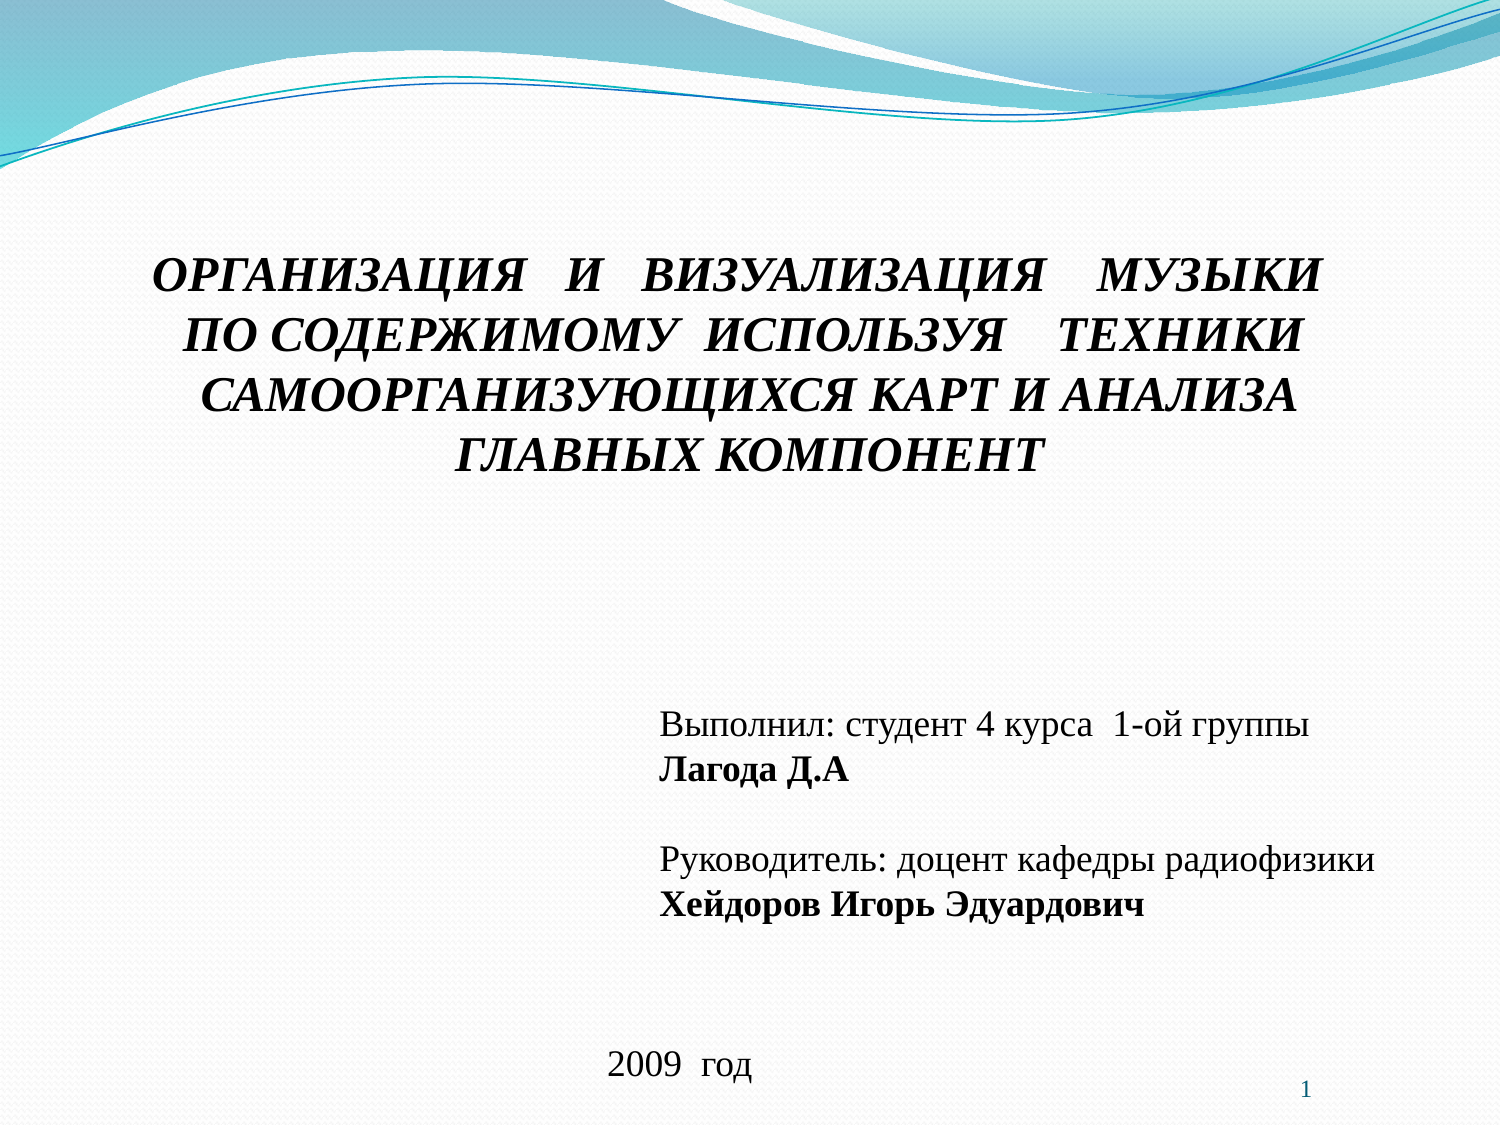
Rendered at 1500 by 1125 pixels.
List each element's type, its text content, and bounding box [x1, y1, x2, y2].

text_box 2009 год [550, 1031, 809, 1091]
slide_number 1 [1299, 1042, 1425, 1103]
text_box ОРГАНИЗАЦИЯ И ВИЗУАЛИЗАЦИЯ МУЗЫКИ по содержимому ИСПОЛЬЗУЯ ТЕХНИКИ Самоорганизующихся карт и анализа главных компонент [117, 234, 1383, 490]
text_box Выполнил: студент 4 курса 1-ой группы Лагода Д.А Руководитель: доцент кафедры радиофизики Хейдоров Игорь Эдуардович [644, 691, 1500, 1022]
